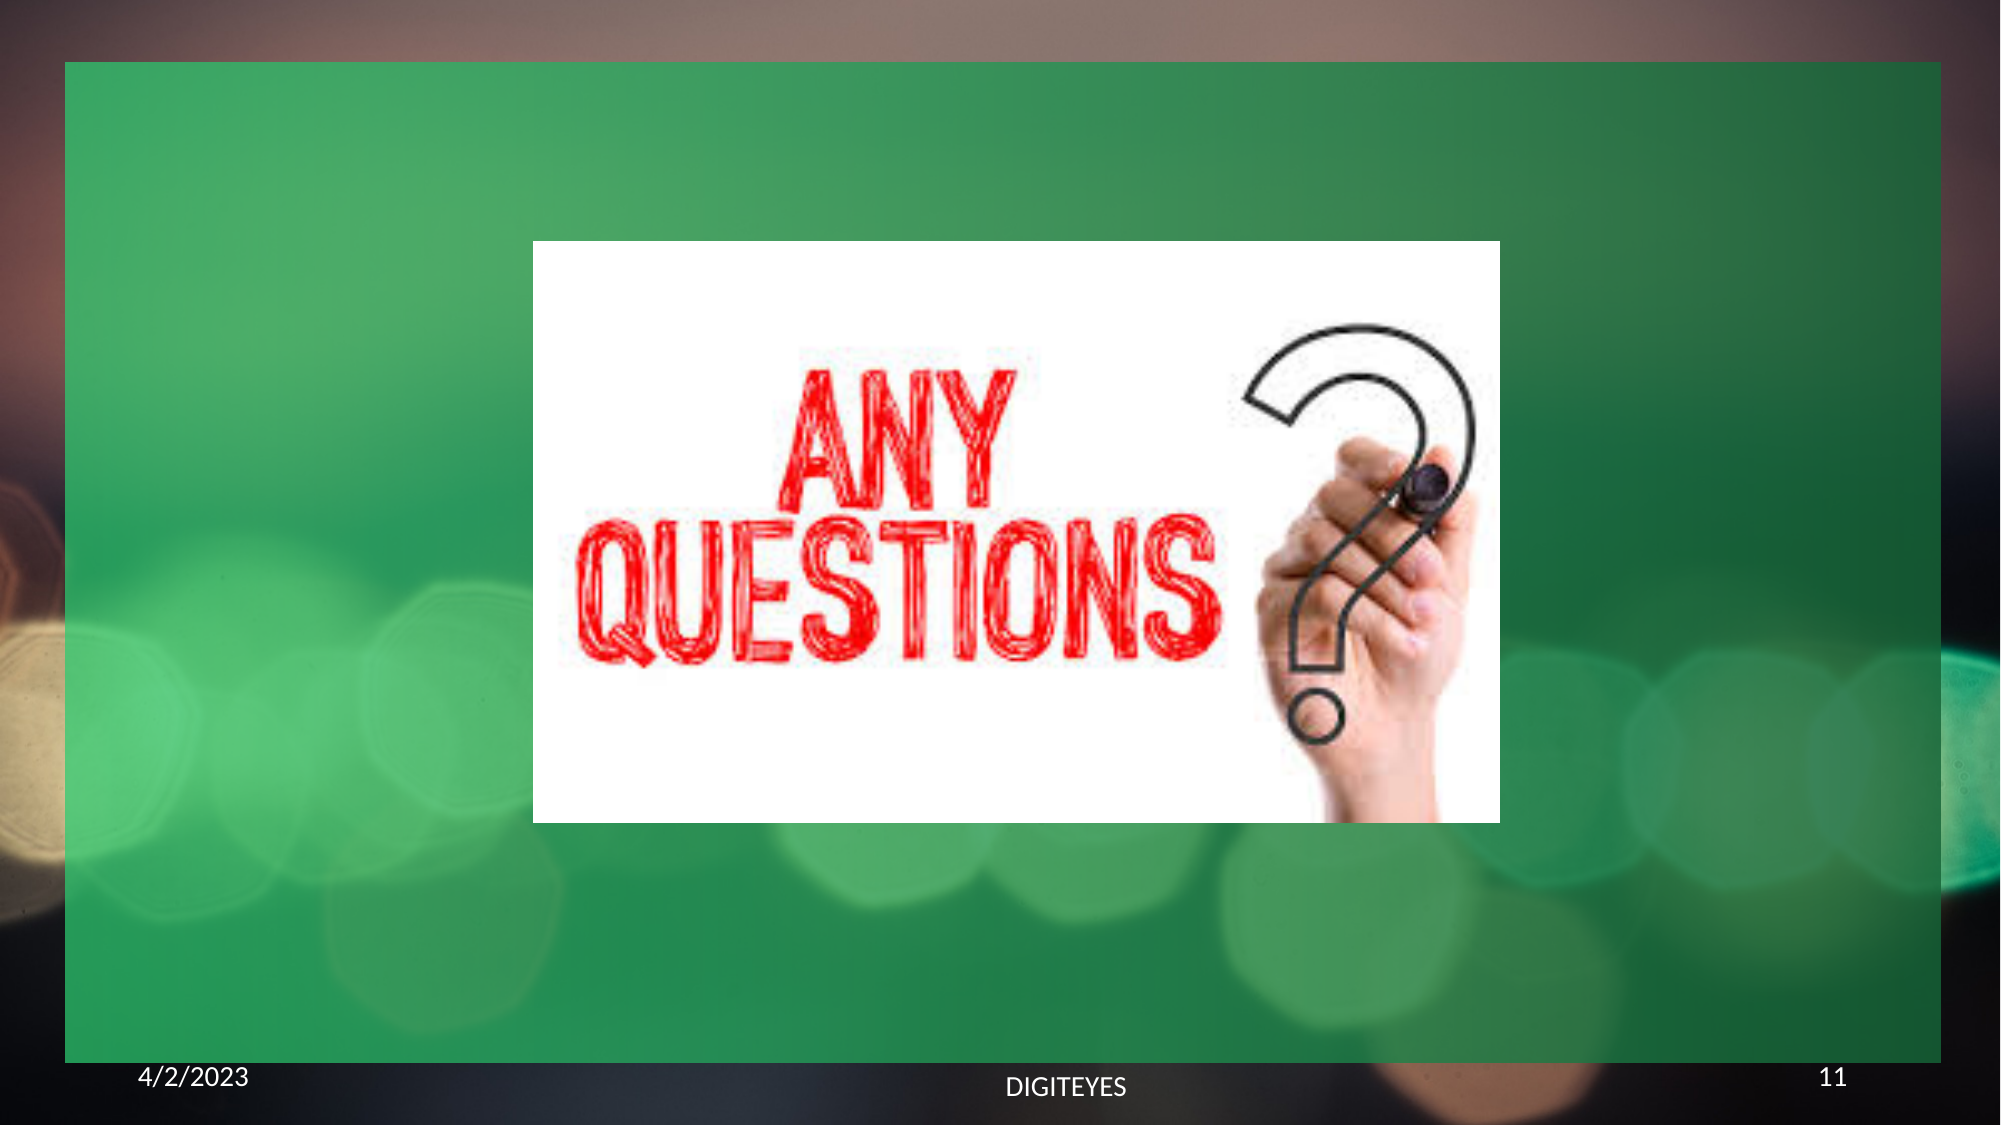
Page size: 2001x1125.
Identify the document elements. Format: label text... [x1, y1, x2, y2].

picture [0, 0, 2001, 1125]
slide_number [122, 1045, 359, 1106]
slide_number 11 [1772, 1044, 1863, 1105]
footer DIGITEYES [825, 1042, 1308, 1125]
picture [533, 241, 1500, 824]
